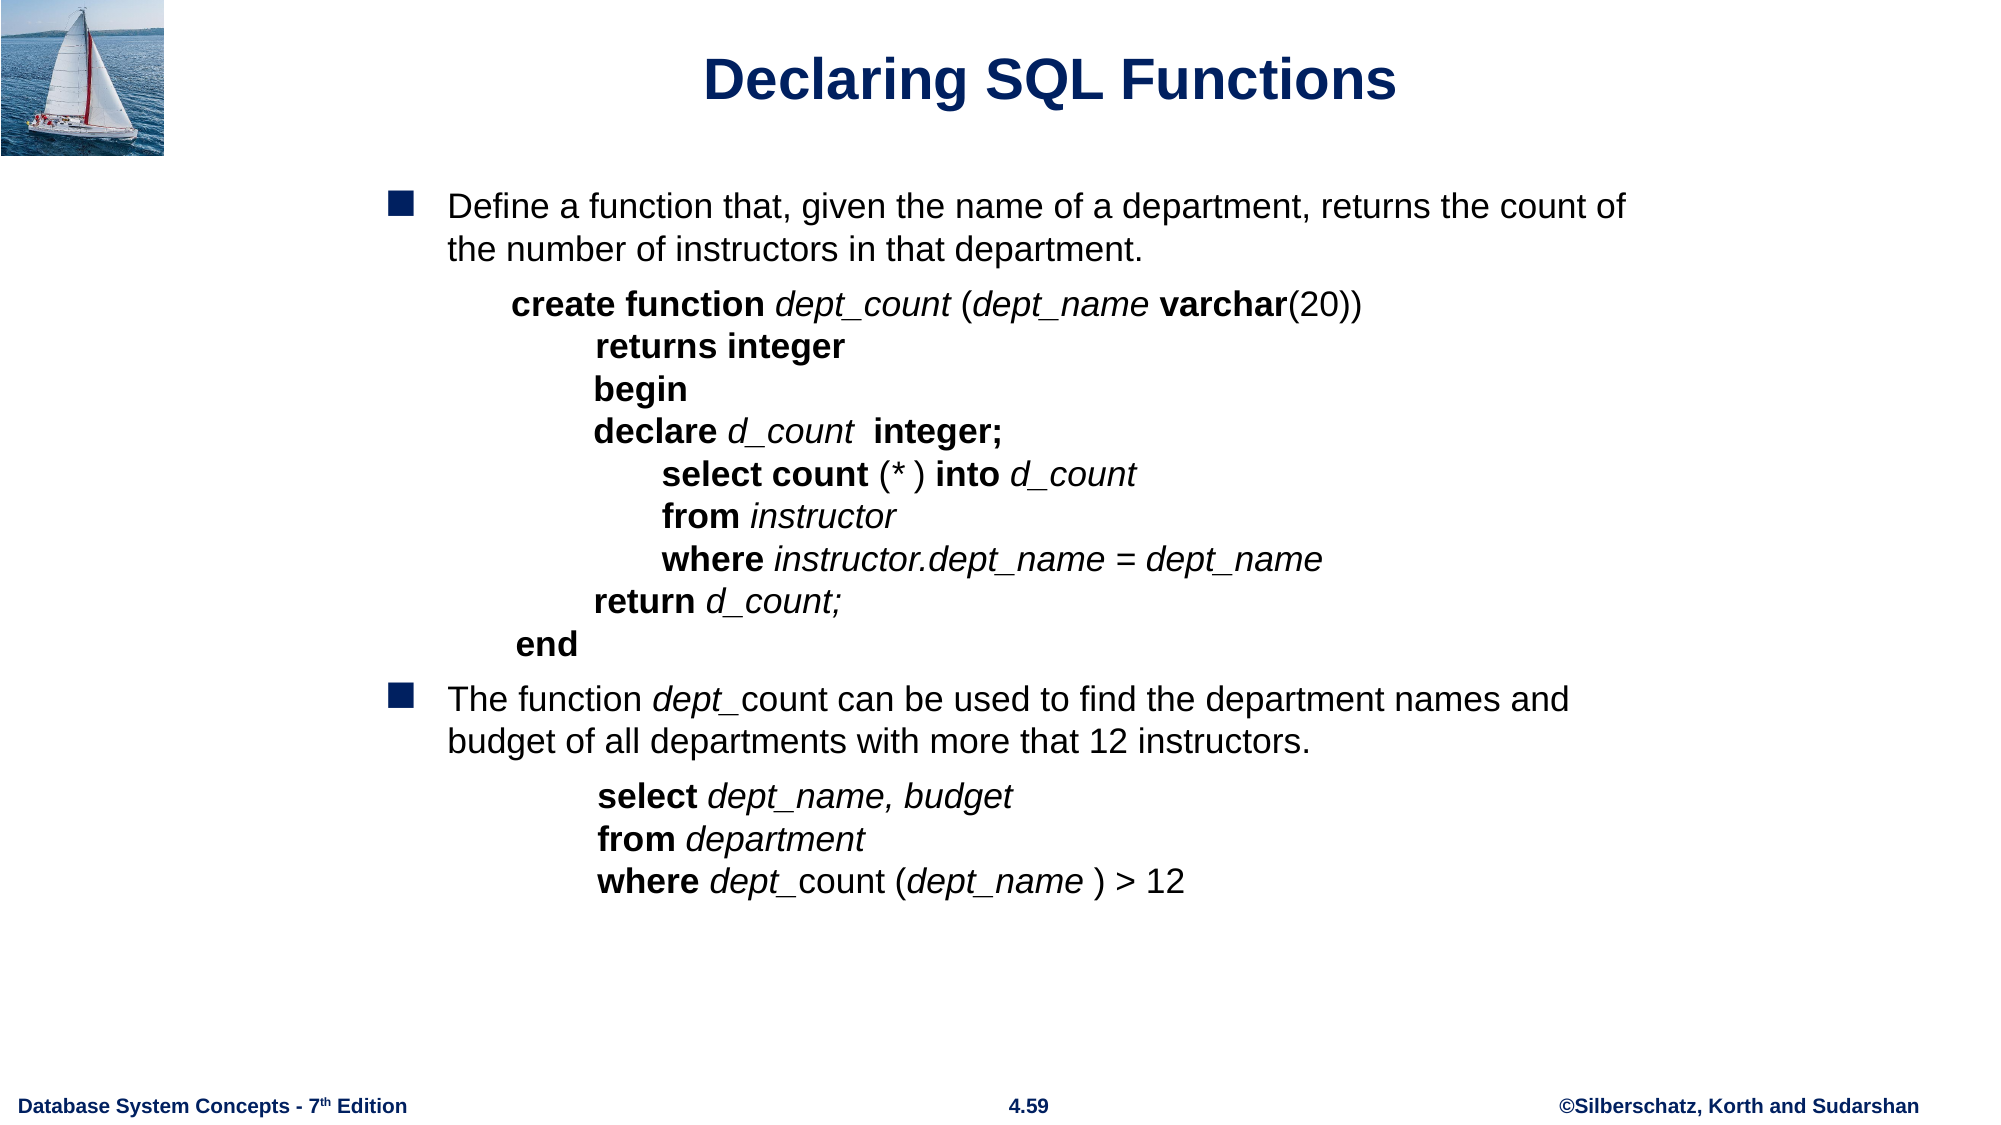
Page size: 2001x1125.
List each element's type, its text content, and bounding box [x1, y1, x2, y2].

picture [1, 0, 164, 156]
list Define a function that, given the name of a department, returns the count of the number of instructors in that department. create function dept_count (dept_name varchar(20)) returns integer begin declare d_count integer; select count (* ) into d_count from instructor where instructor.dept_name = dept_name return d_count; end The function dept_count can be used to find the department names and budget of all departments with more that 12 instructors. select dept_name, budget from department where dept_count (dept_name ) > 12 [376, 176, 1652, 981]
title Declaring SQL Functions [167, 18, 1935, 120]
